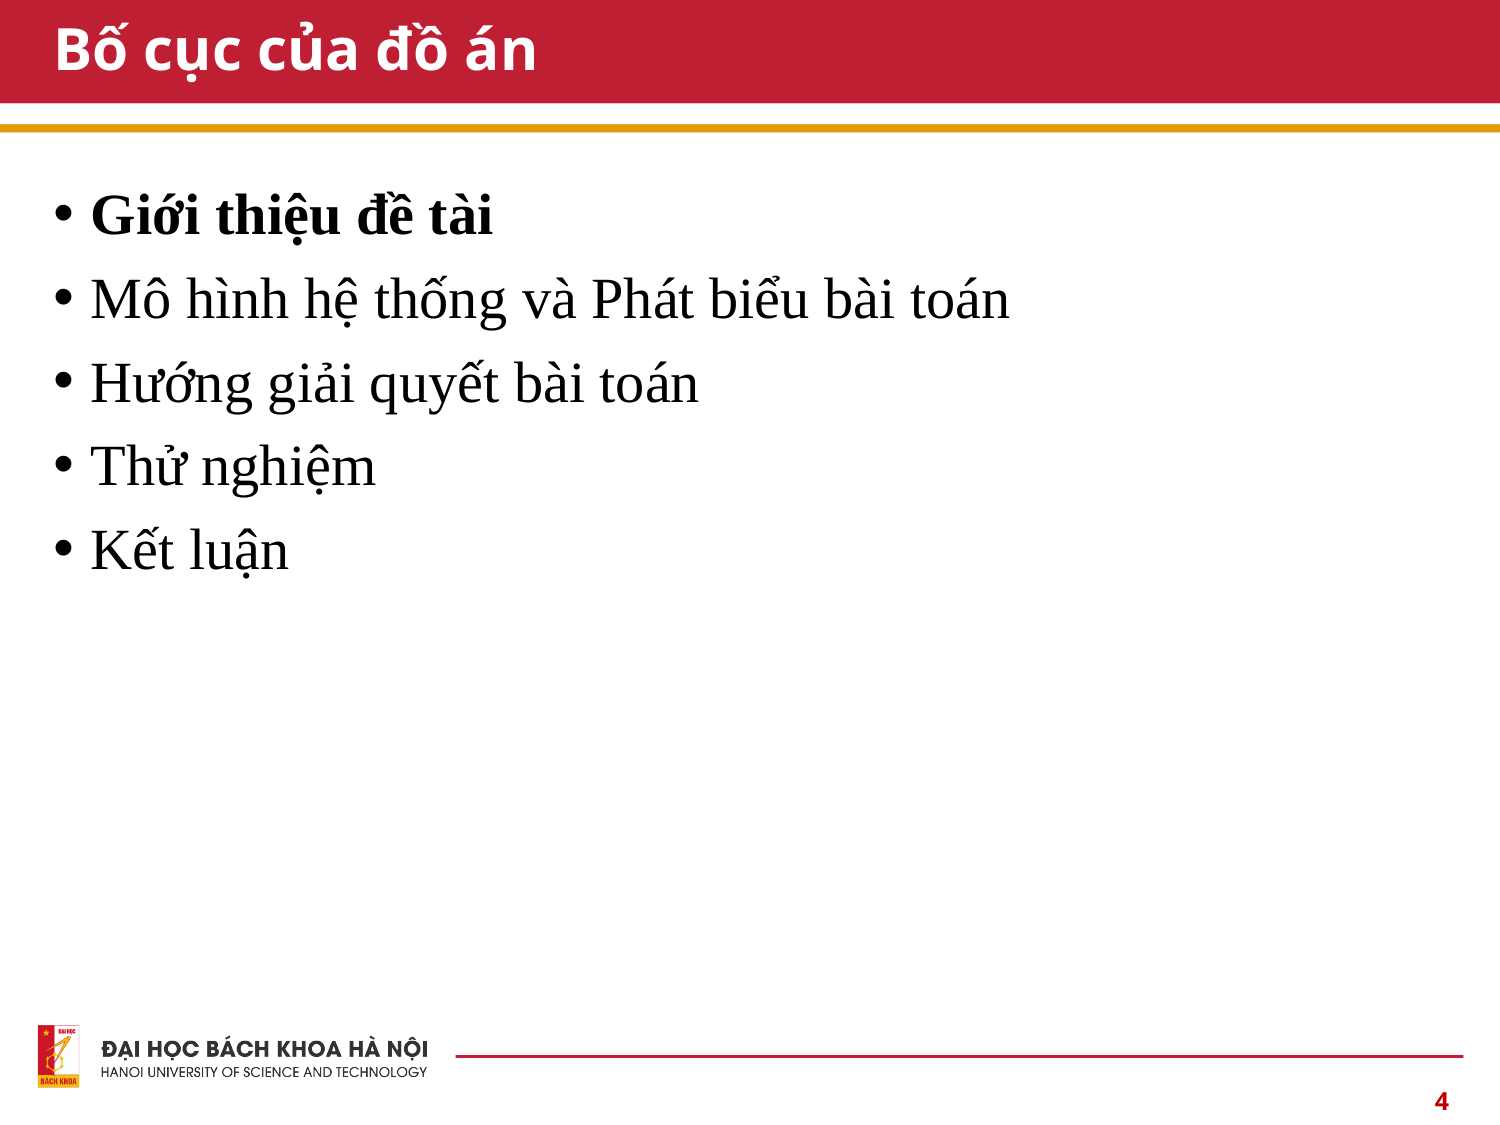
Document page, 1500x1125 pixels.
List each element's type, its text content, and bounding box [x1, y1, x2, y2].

picture [0, 0, 1500, 1125]
title Bố cục của đồ án [38, 12, 1462, 87]
slide_number 4 [1126, 1078, 1464, 1125]
list Giới thiệu đề tài Mô hình hệ thống và Phát biểu bài toán Hướng giải quyết bài toán Thử nghiệm Kết luận [38, 176, 1462, 1008]
